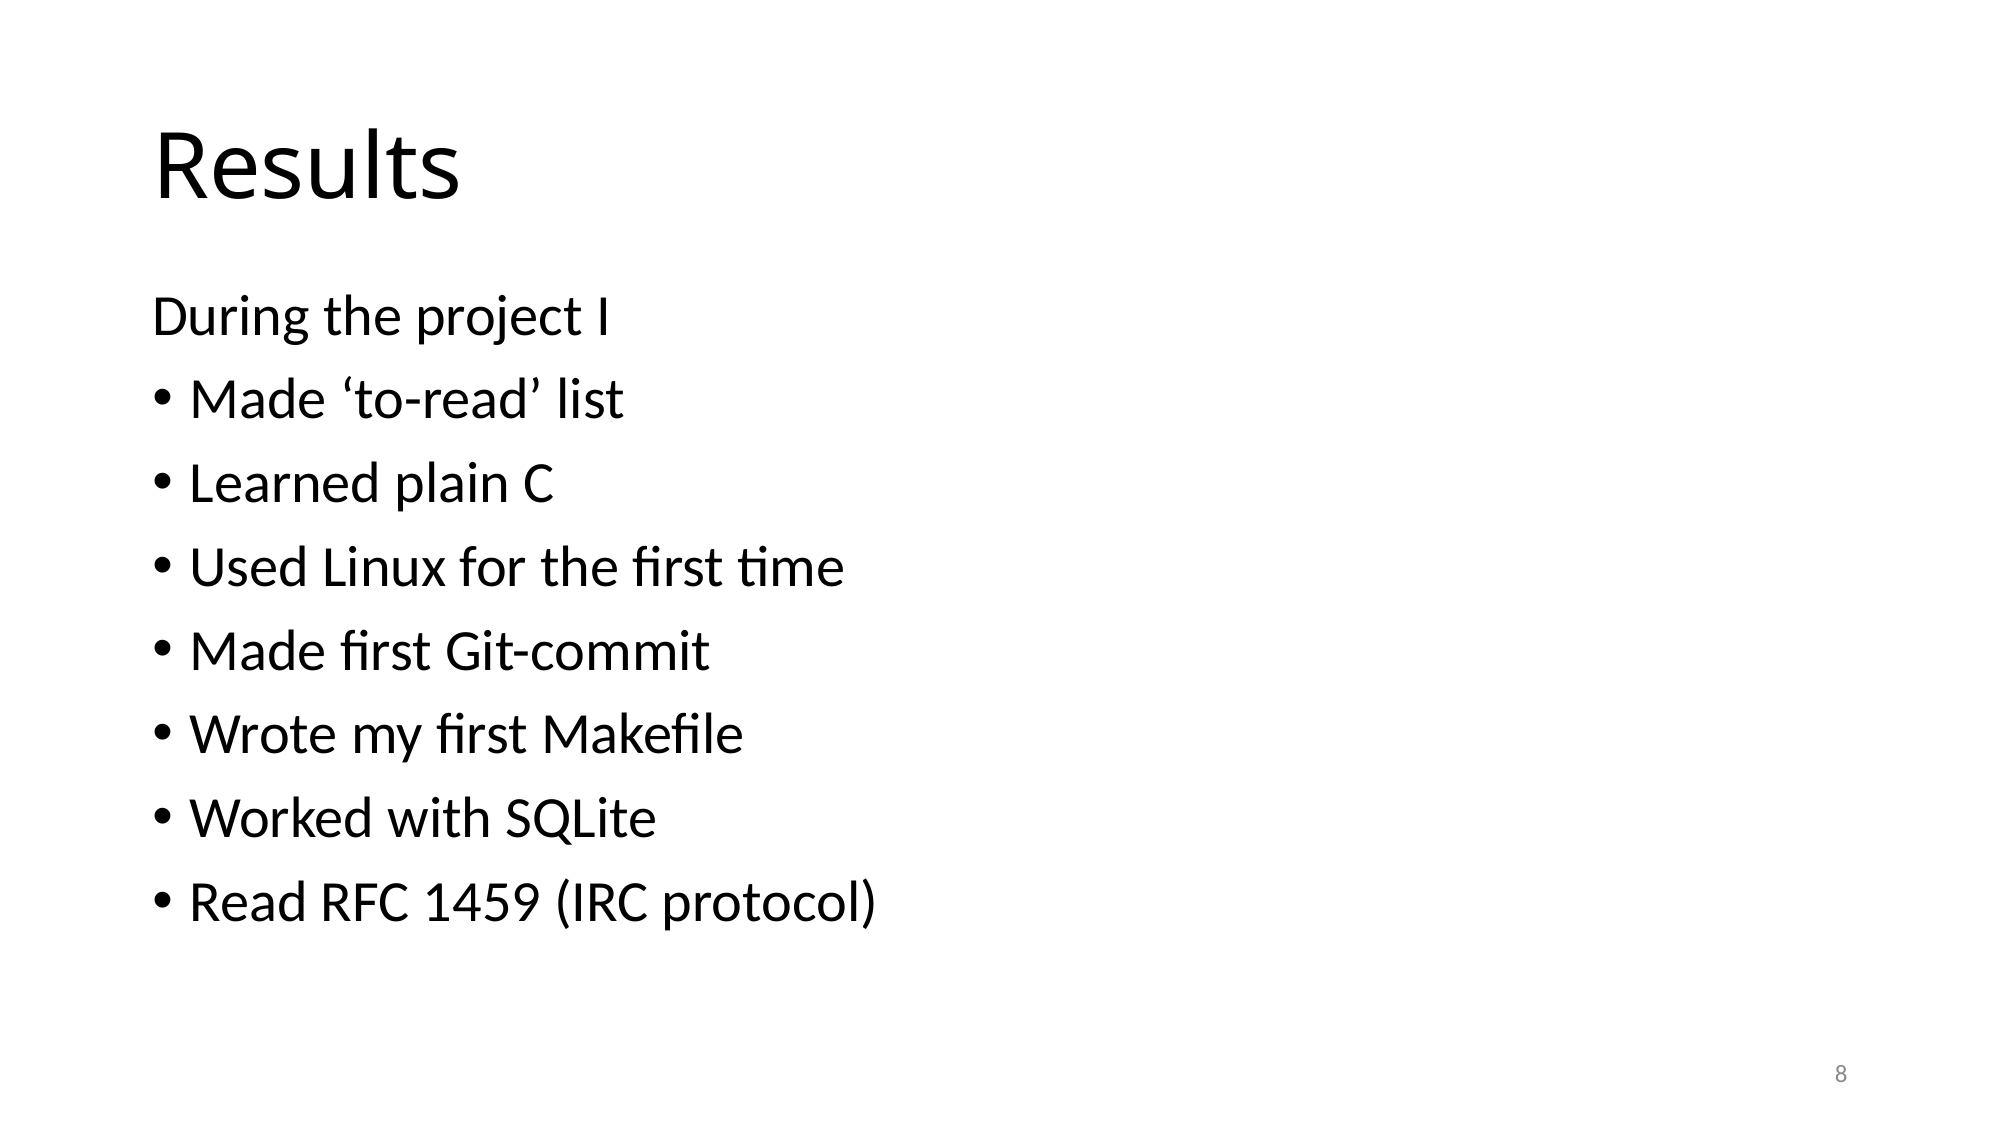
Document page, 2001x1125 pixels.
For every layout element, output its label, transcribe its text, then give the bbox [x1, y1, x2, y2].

text_box <номер> [1412, 1042, 1863, 1103]
text_box During the project I Made ‘to-read’ list Learned plain C Used Linux for the first time Made first Git-commit Wrote my first Makefile Worked with SQLite Read RFC 1459 (IRC protocol) [137, 277, 1863, 1014]
text_box Results [137, 59, 1863, 277]
